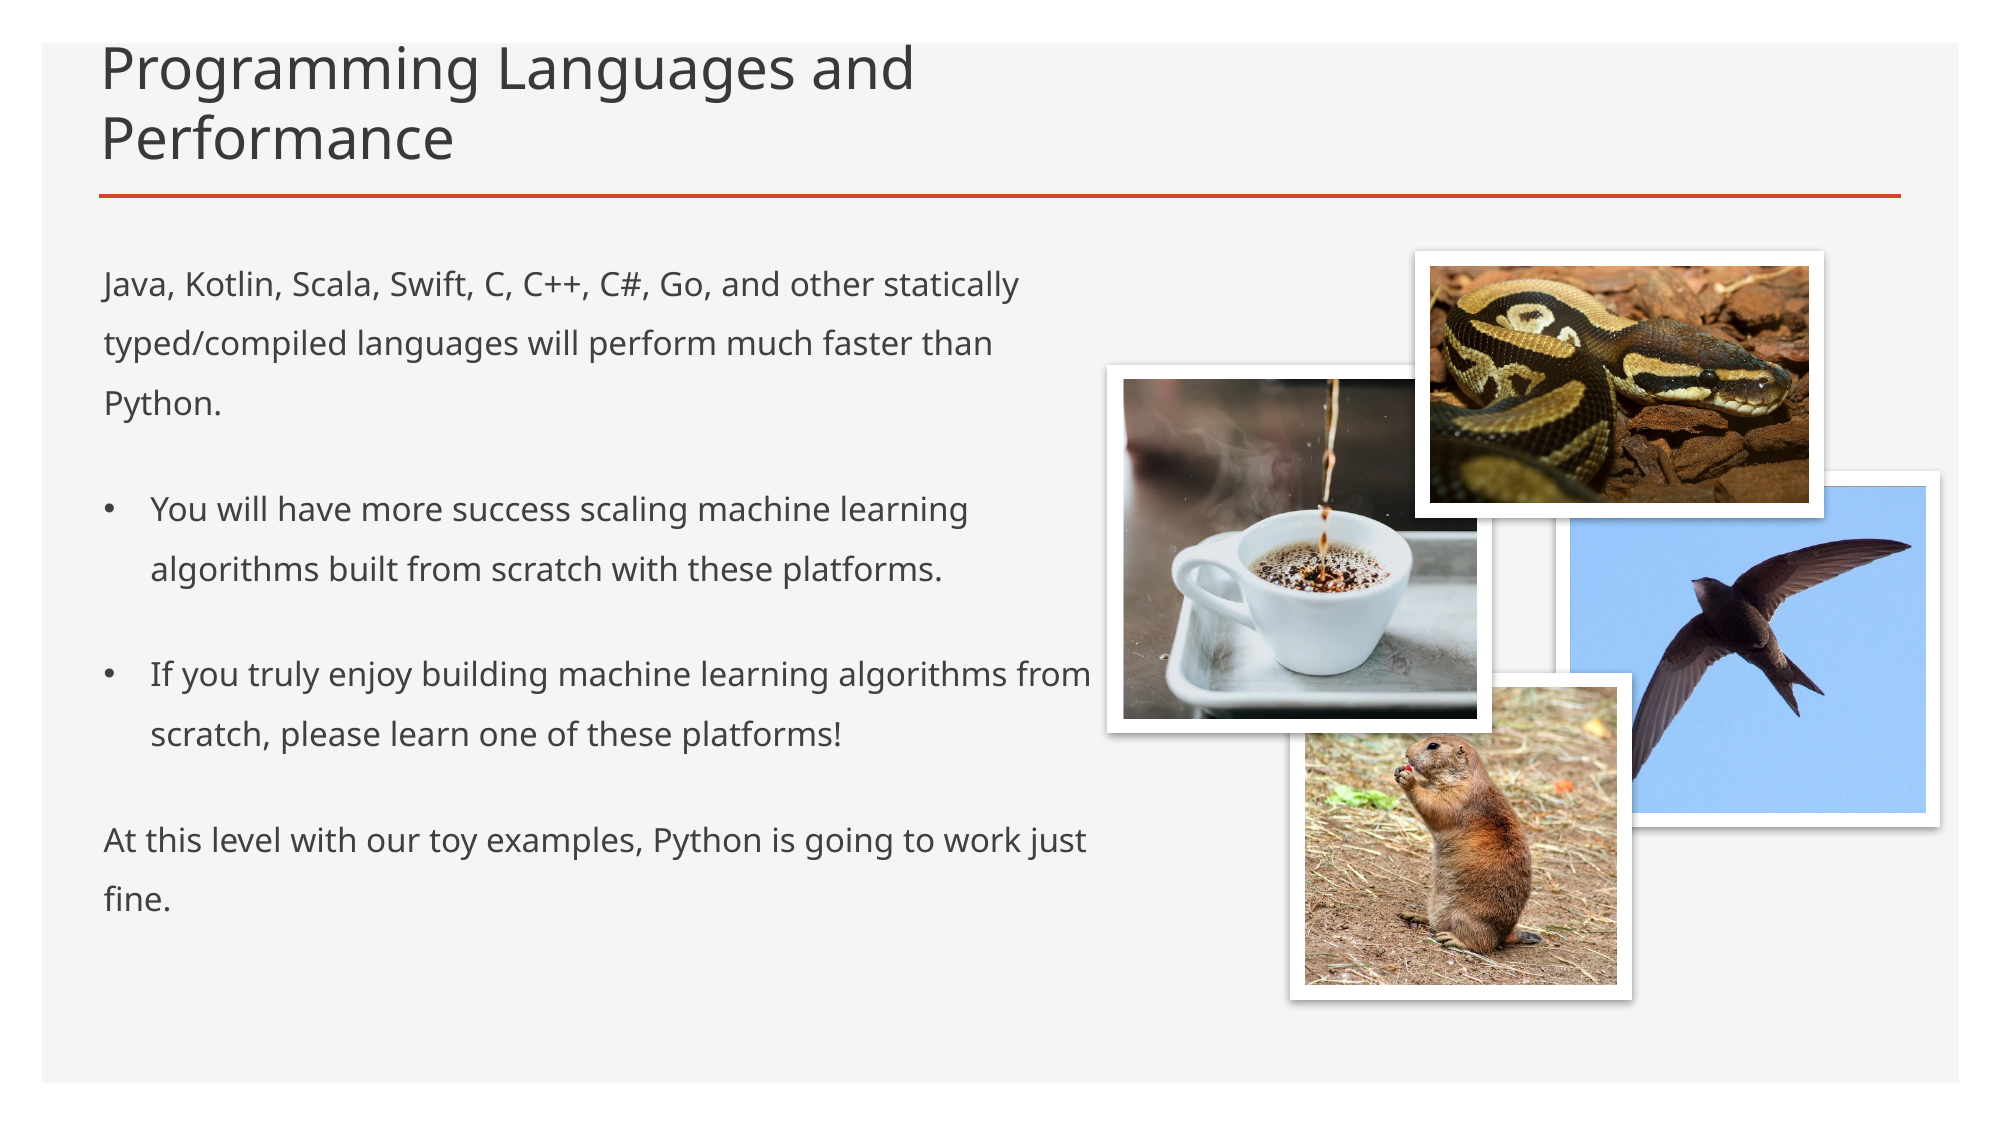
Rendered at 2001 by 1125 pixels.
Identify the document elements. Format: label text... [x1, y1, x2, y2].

picture [1121, 265, 1926, 986]
list Java, Kotlin, Scala, Swift, C, C++, C#, Go, and other statically typed/compiled languages will perform much faster than Python. You will have more success scaling machine learning algorithms built from scratch with these platforms. If you truly enjoy building machine learning algorithms from scratch, please learn one of these platforms! At this level with our toy examples, Python is going to work just fine. [88, 235, 1122, 1074]
title Programming Languages and Performance [85, 73, 1214, 179]
